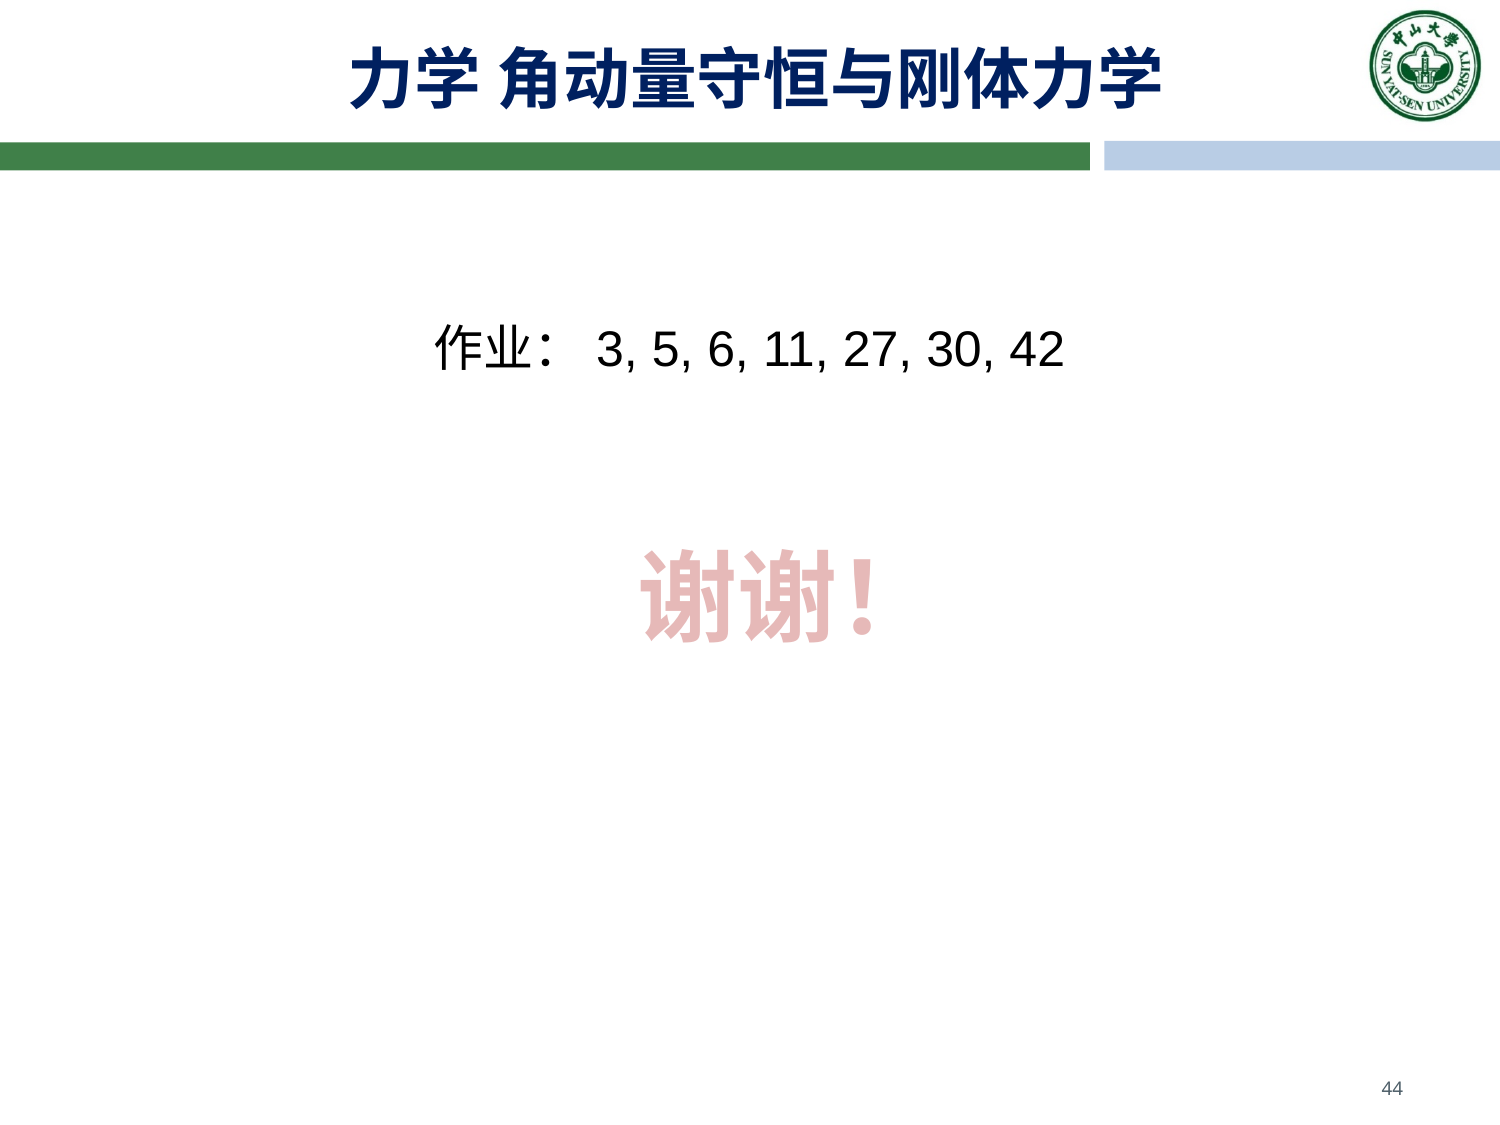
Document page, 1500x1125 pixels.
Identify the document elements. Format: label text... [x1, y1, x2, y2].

text_box 44 [1346, 1068, 1418, 1125]
text_box 力学 角动量守恒与刚体力学 [29, 13, 1346, 121]
text_box [0, 140, 1092, 173]
picture [1351, 0, 1500, 134]
text_box 作业：3, 5, 6, 11, 27, 30, 42 [419, 309, 1152, 445]
text_box 谢谢！ [622, 527, 953, 662]
text_box [1102, 139, 1500, 173]
